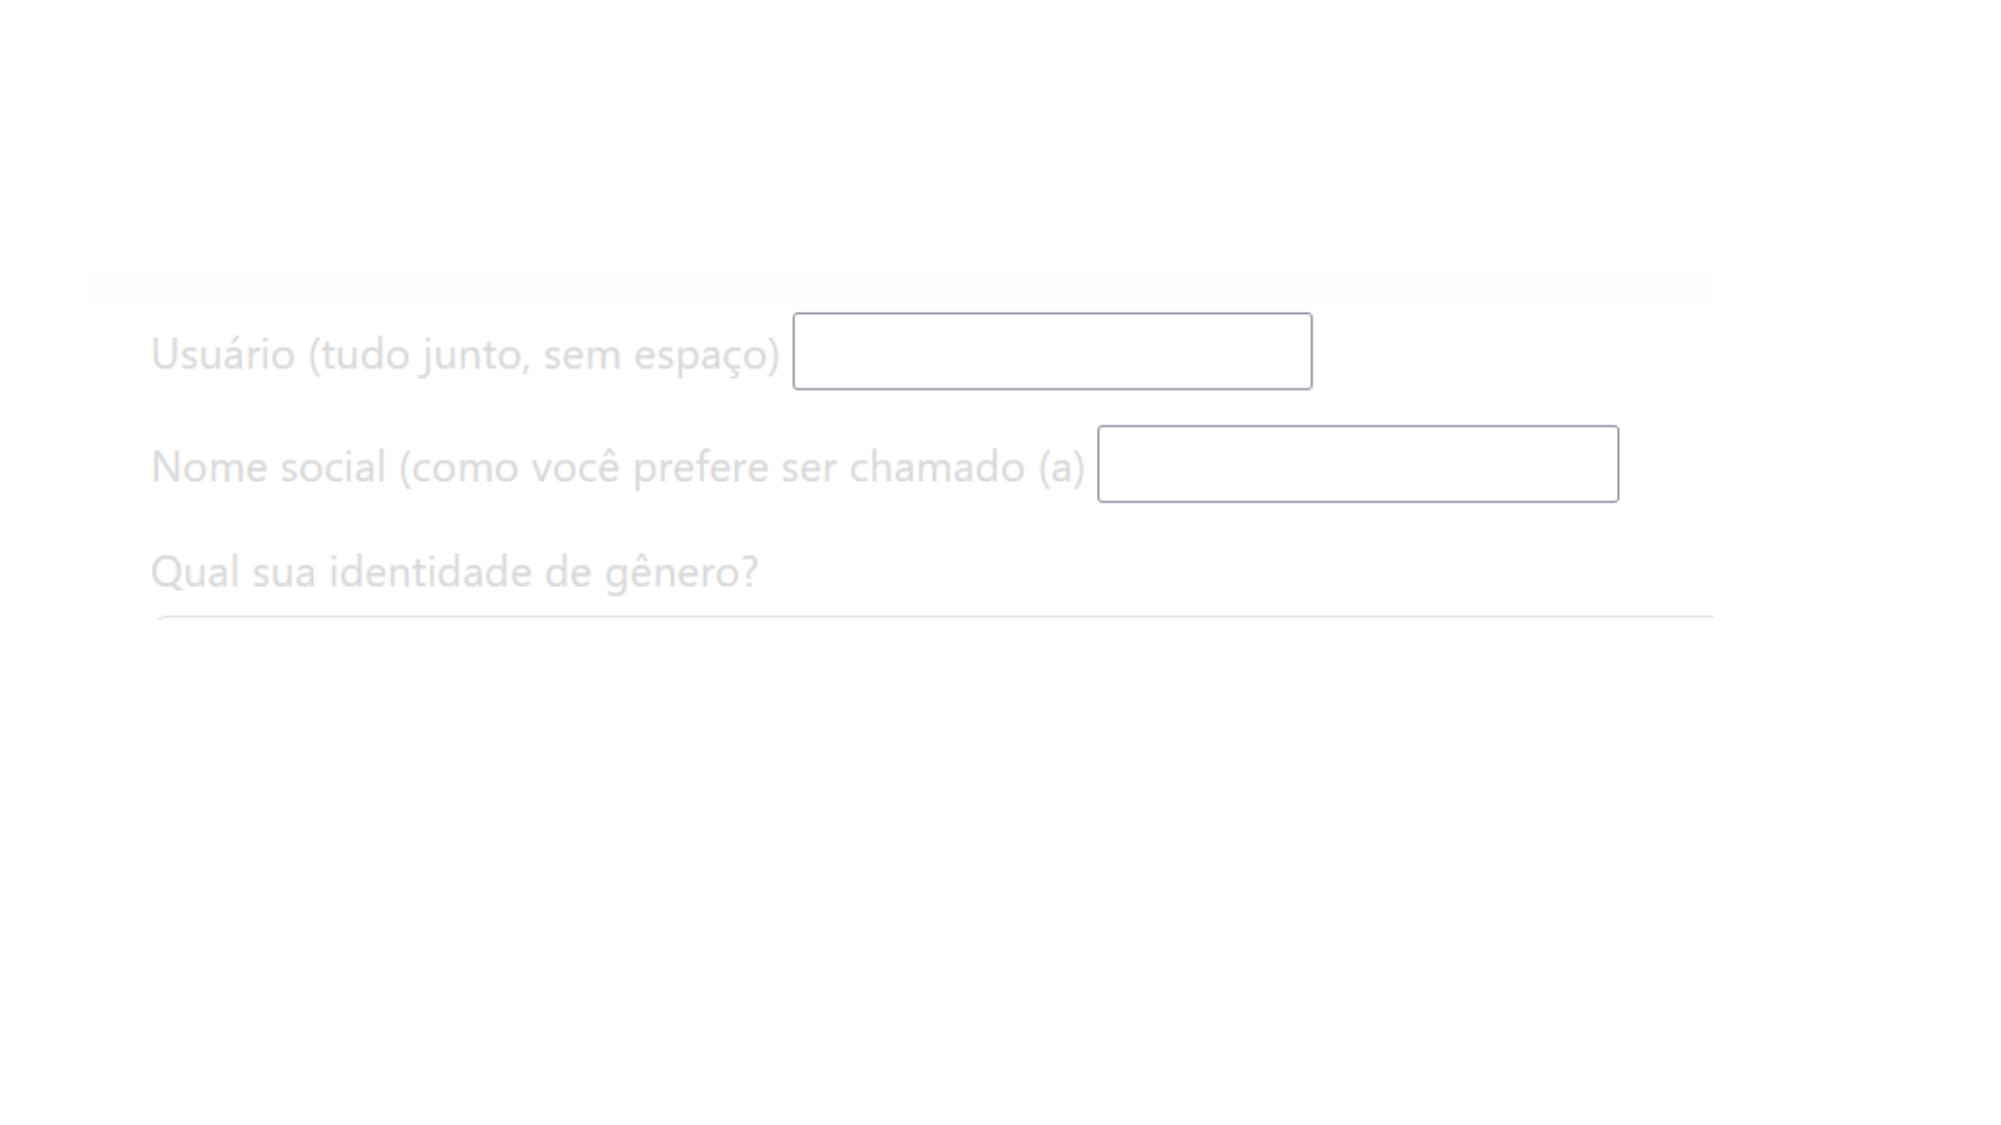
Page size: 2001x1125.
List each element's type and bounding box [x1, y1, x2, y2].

picture [85, 272, 1713, 620]
